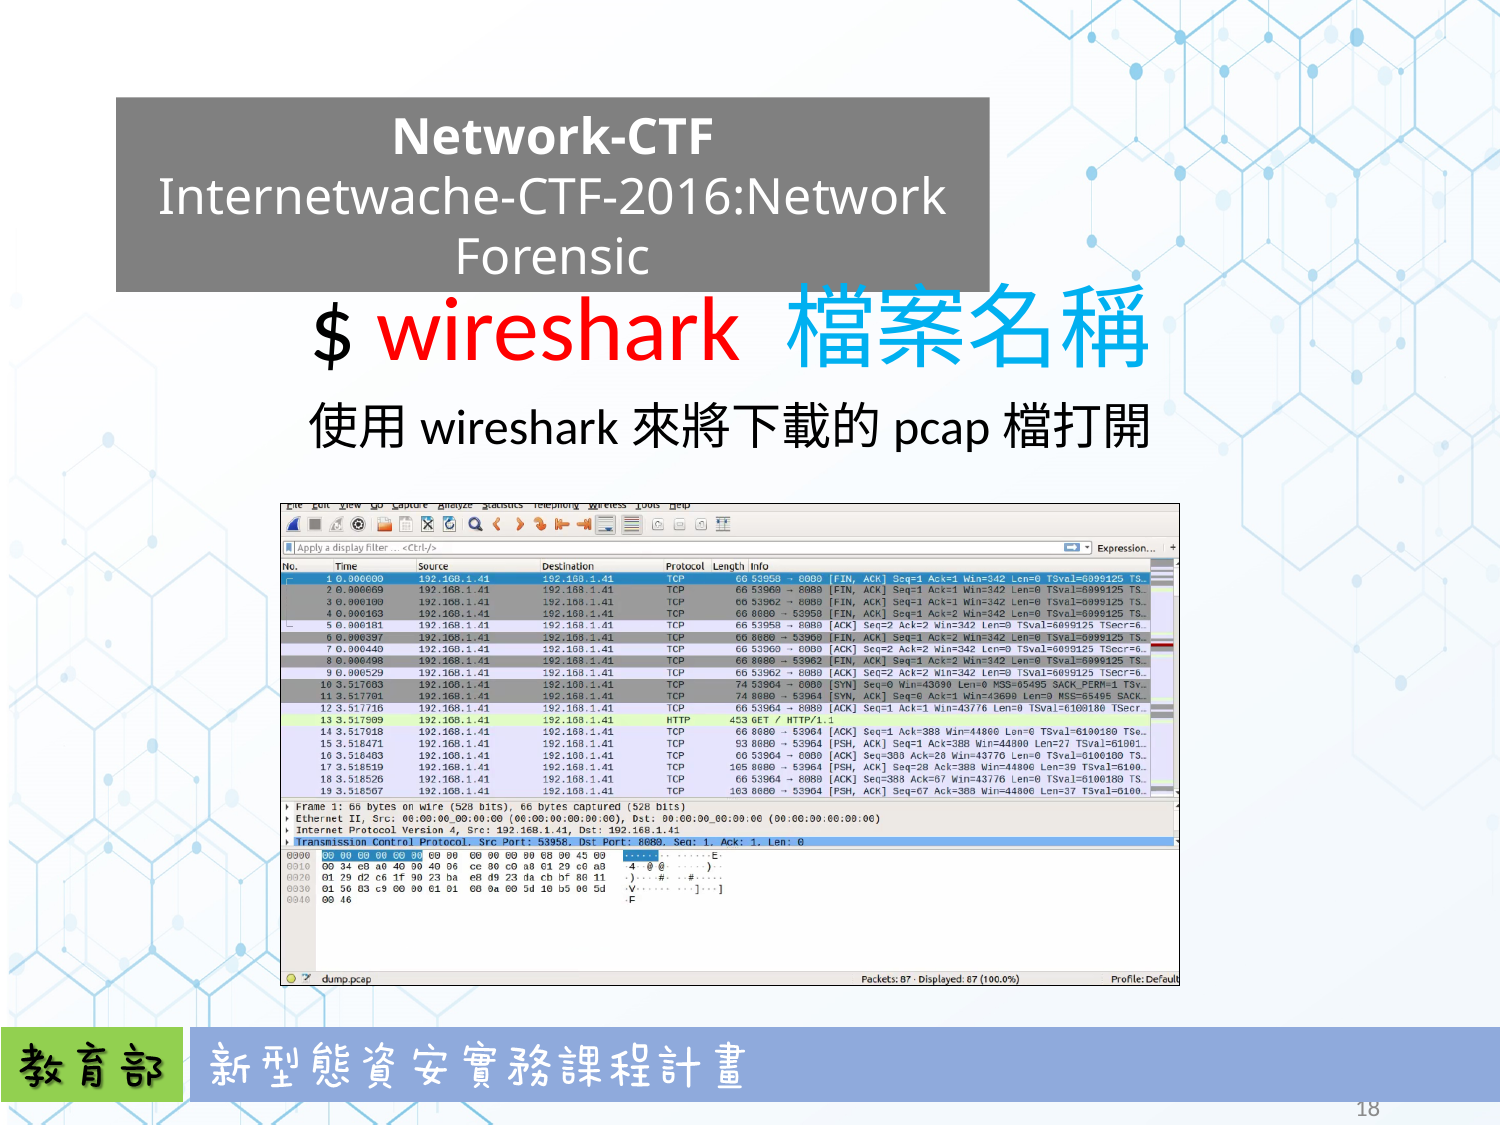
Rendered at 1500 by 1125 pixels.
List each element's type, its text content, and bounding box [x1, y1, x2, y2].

text_box 使用wireshark來將下載的pcap檔打開 [293, 387, 1167, 463]
text_box $ wireshark 檔案名稱 [294, 261, 1229, 386]
picture [0, 0, 1500, 1125]
text_box Network-CTF Internetwache-CTF-2016:Network Forensic [116, 97, 990, 292]
